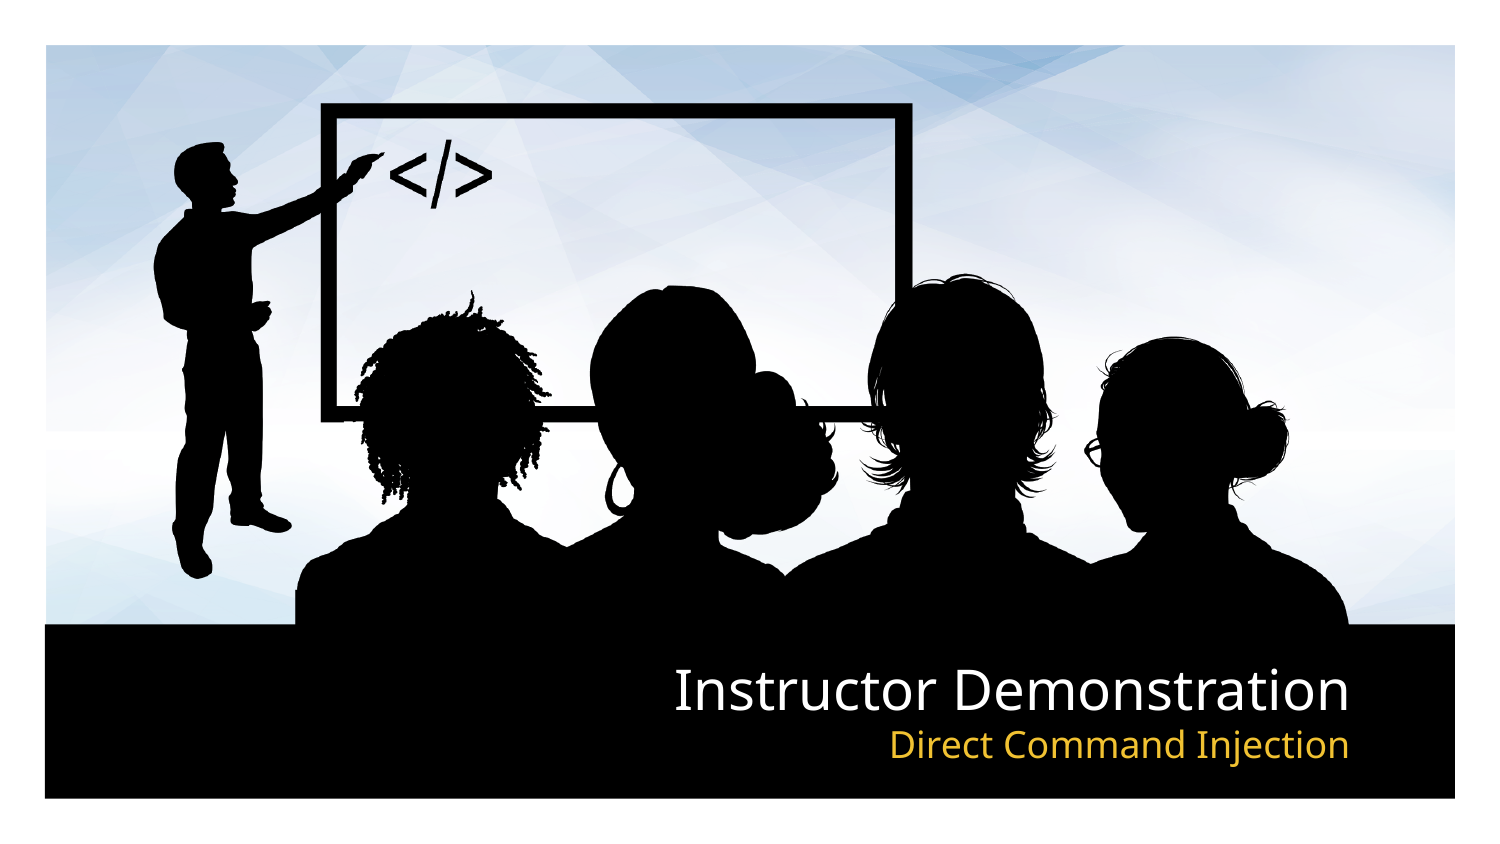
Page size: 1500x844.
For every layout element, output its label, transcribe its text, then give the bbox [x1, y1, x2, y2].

title Direct Command Injection [0, 719, 1500, 799]
picture [45, 0, 1468, 630]
